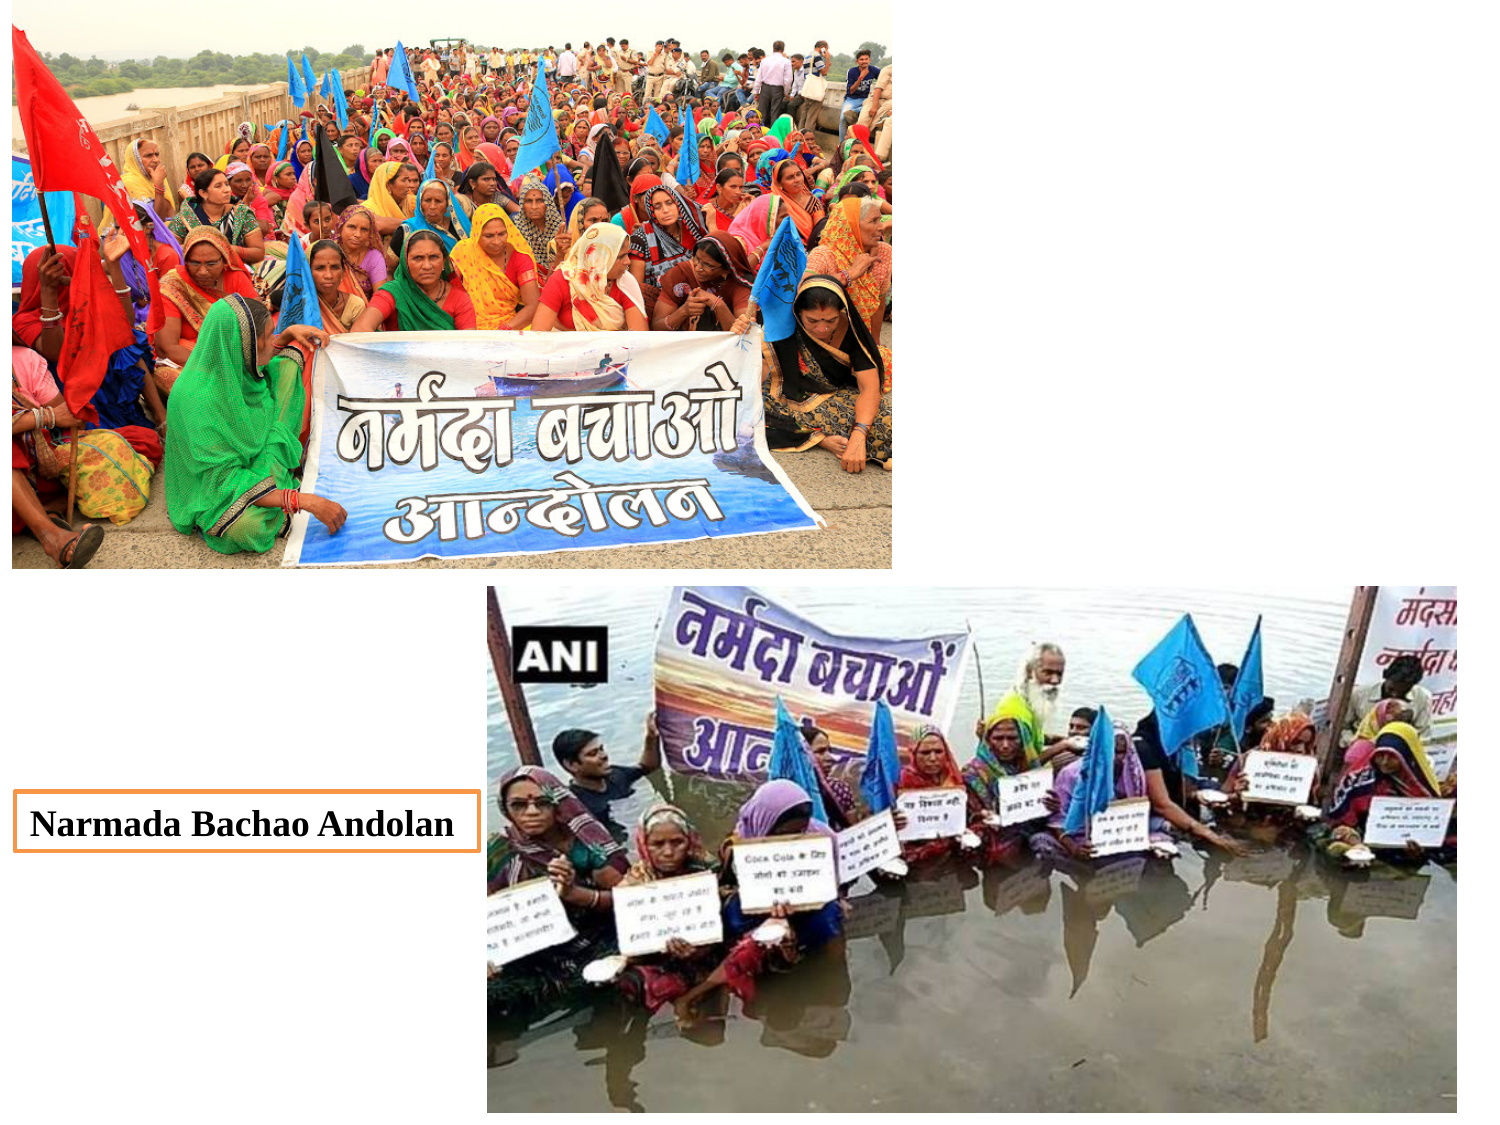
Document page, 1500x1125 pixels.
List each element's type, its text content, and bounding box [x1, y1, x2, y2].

picture [487, 586, 1457, 1113]
text_box Narmada Bachao Andolan [13, 789, 481, 853]
picture [12, 0, 892, 569]
